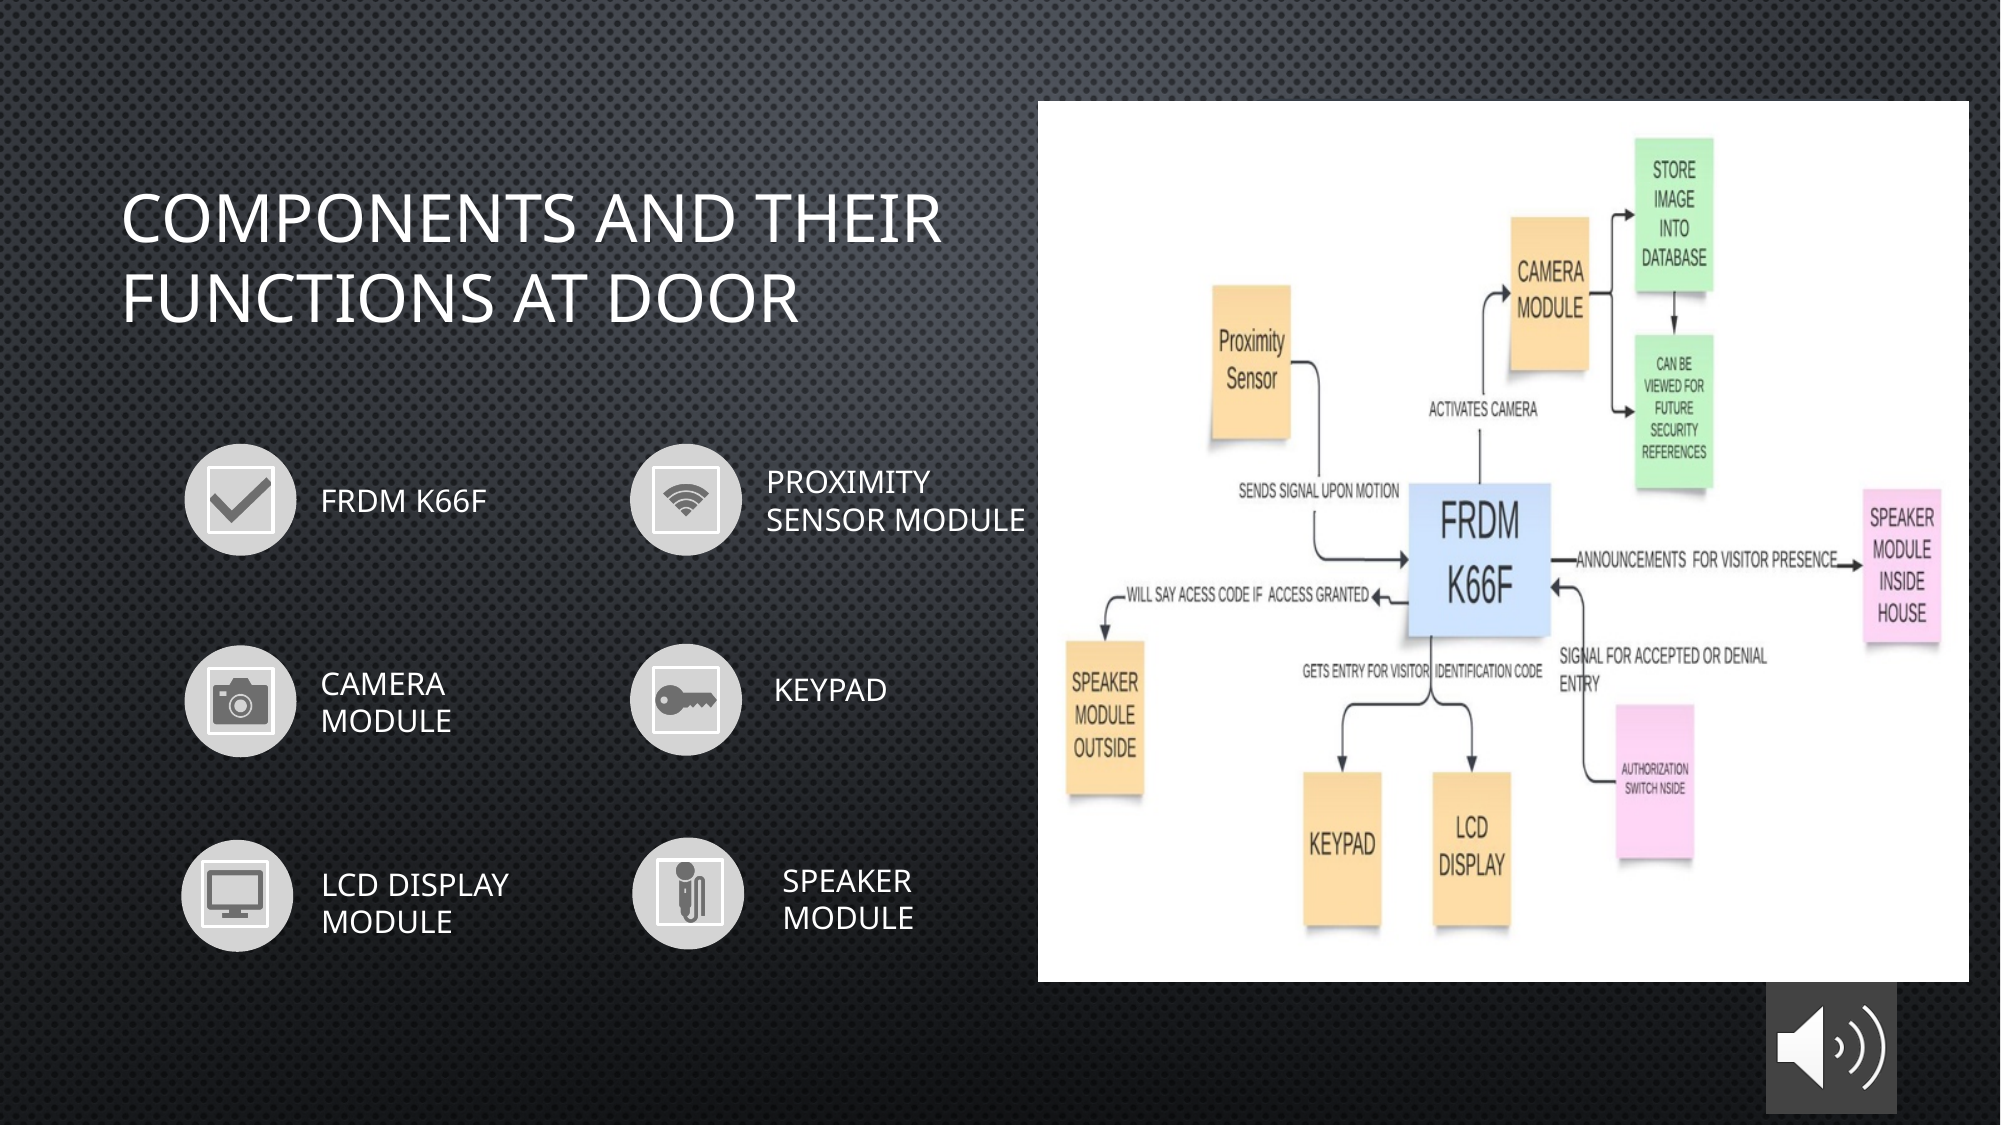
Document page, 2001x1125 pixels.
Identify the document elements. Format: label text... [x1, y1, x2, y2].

title Components and their functions at door [105, 99, 1184, 413]
picture [1038, 101, 1969, 1115]
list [89, 437, 1038, 966]
